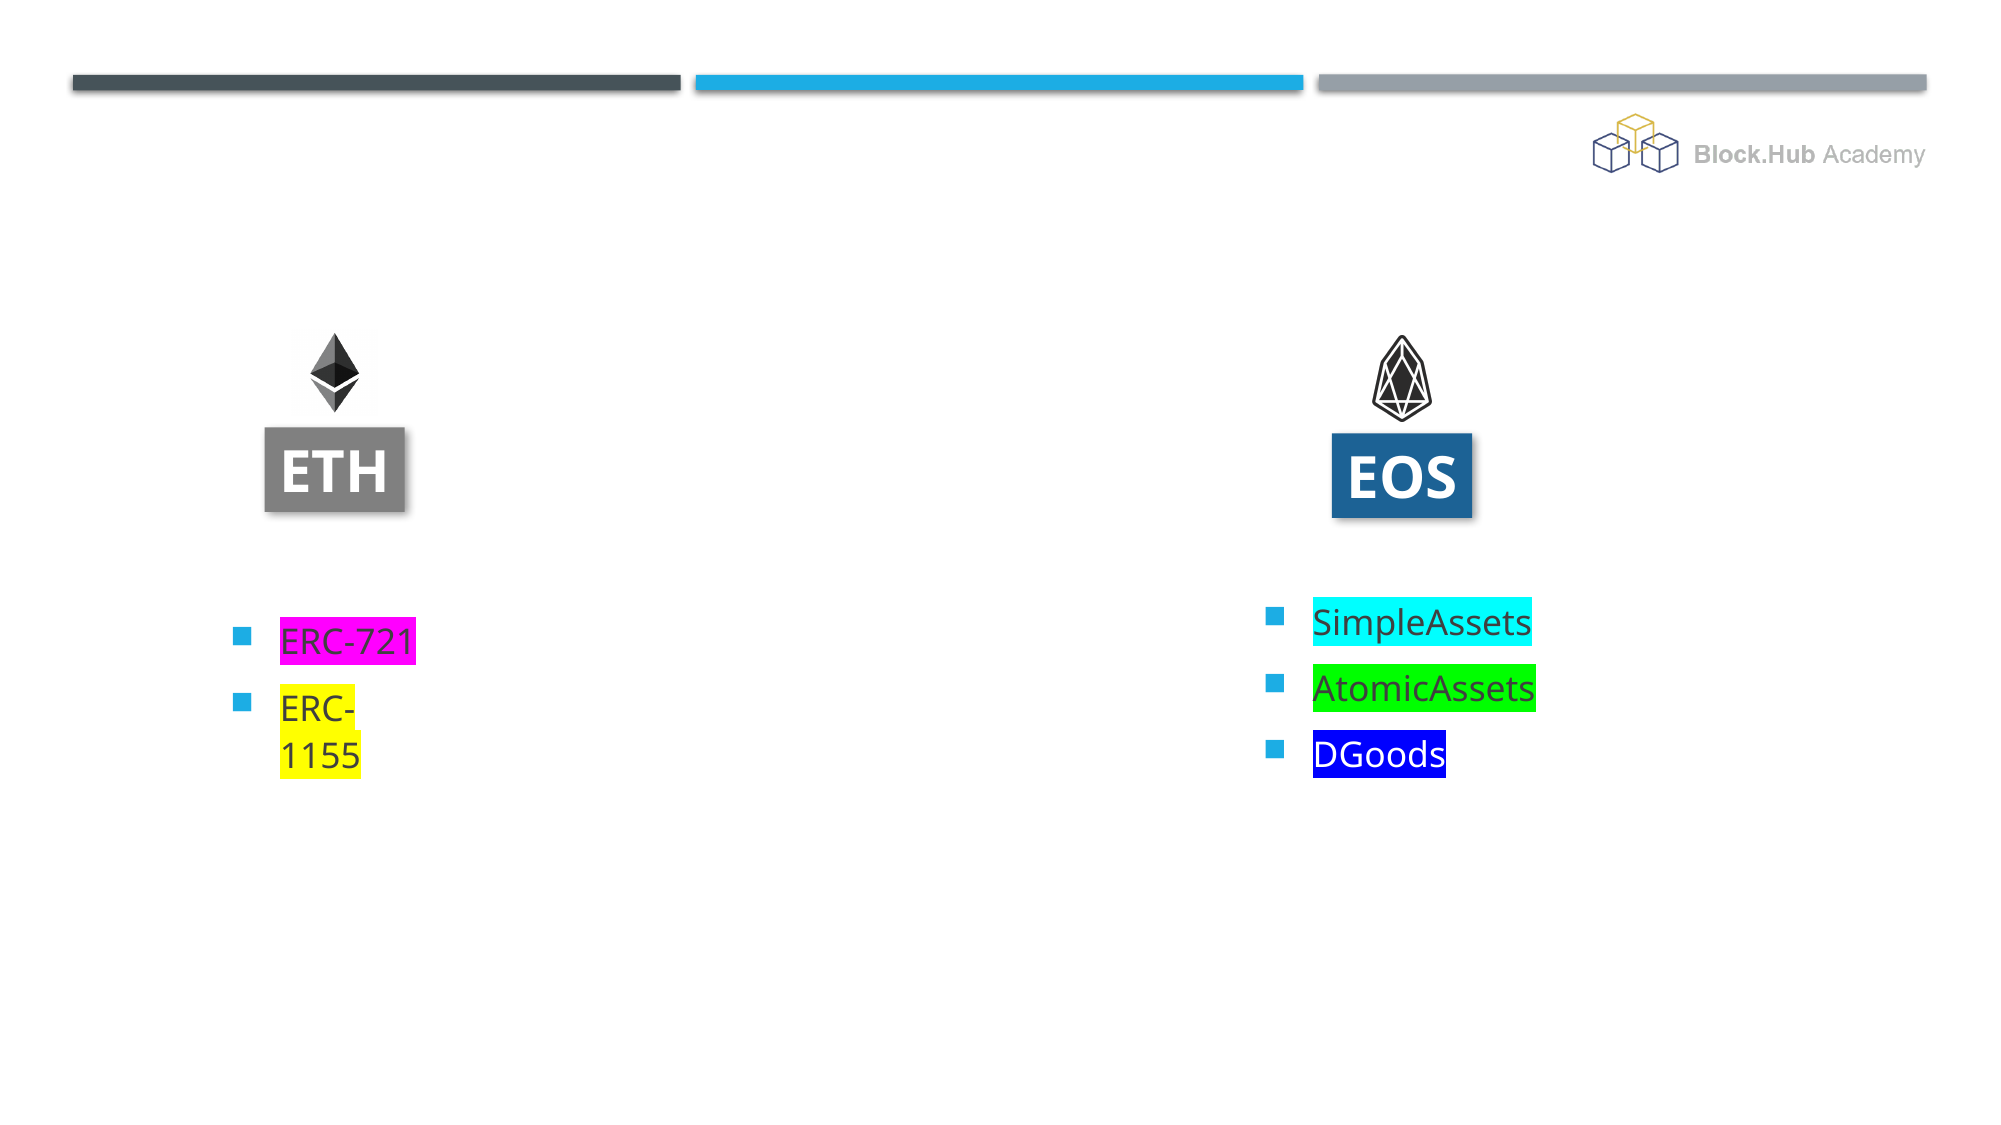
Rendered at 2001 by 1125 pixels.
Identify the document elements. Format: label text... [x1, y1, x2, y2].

text_box SimpleAssets AtomicAssets DGoods [1247, 544, 1557, 893]
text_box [269, 328, 400, 514]
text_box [1334, 334, 1470, 520]
list ERC-721 ERC-1155 [214, 544, 444, 979]
picture [1570, 81, 1975, 213]
